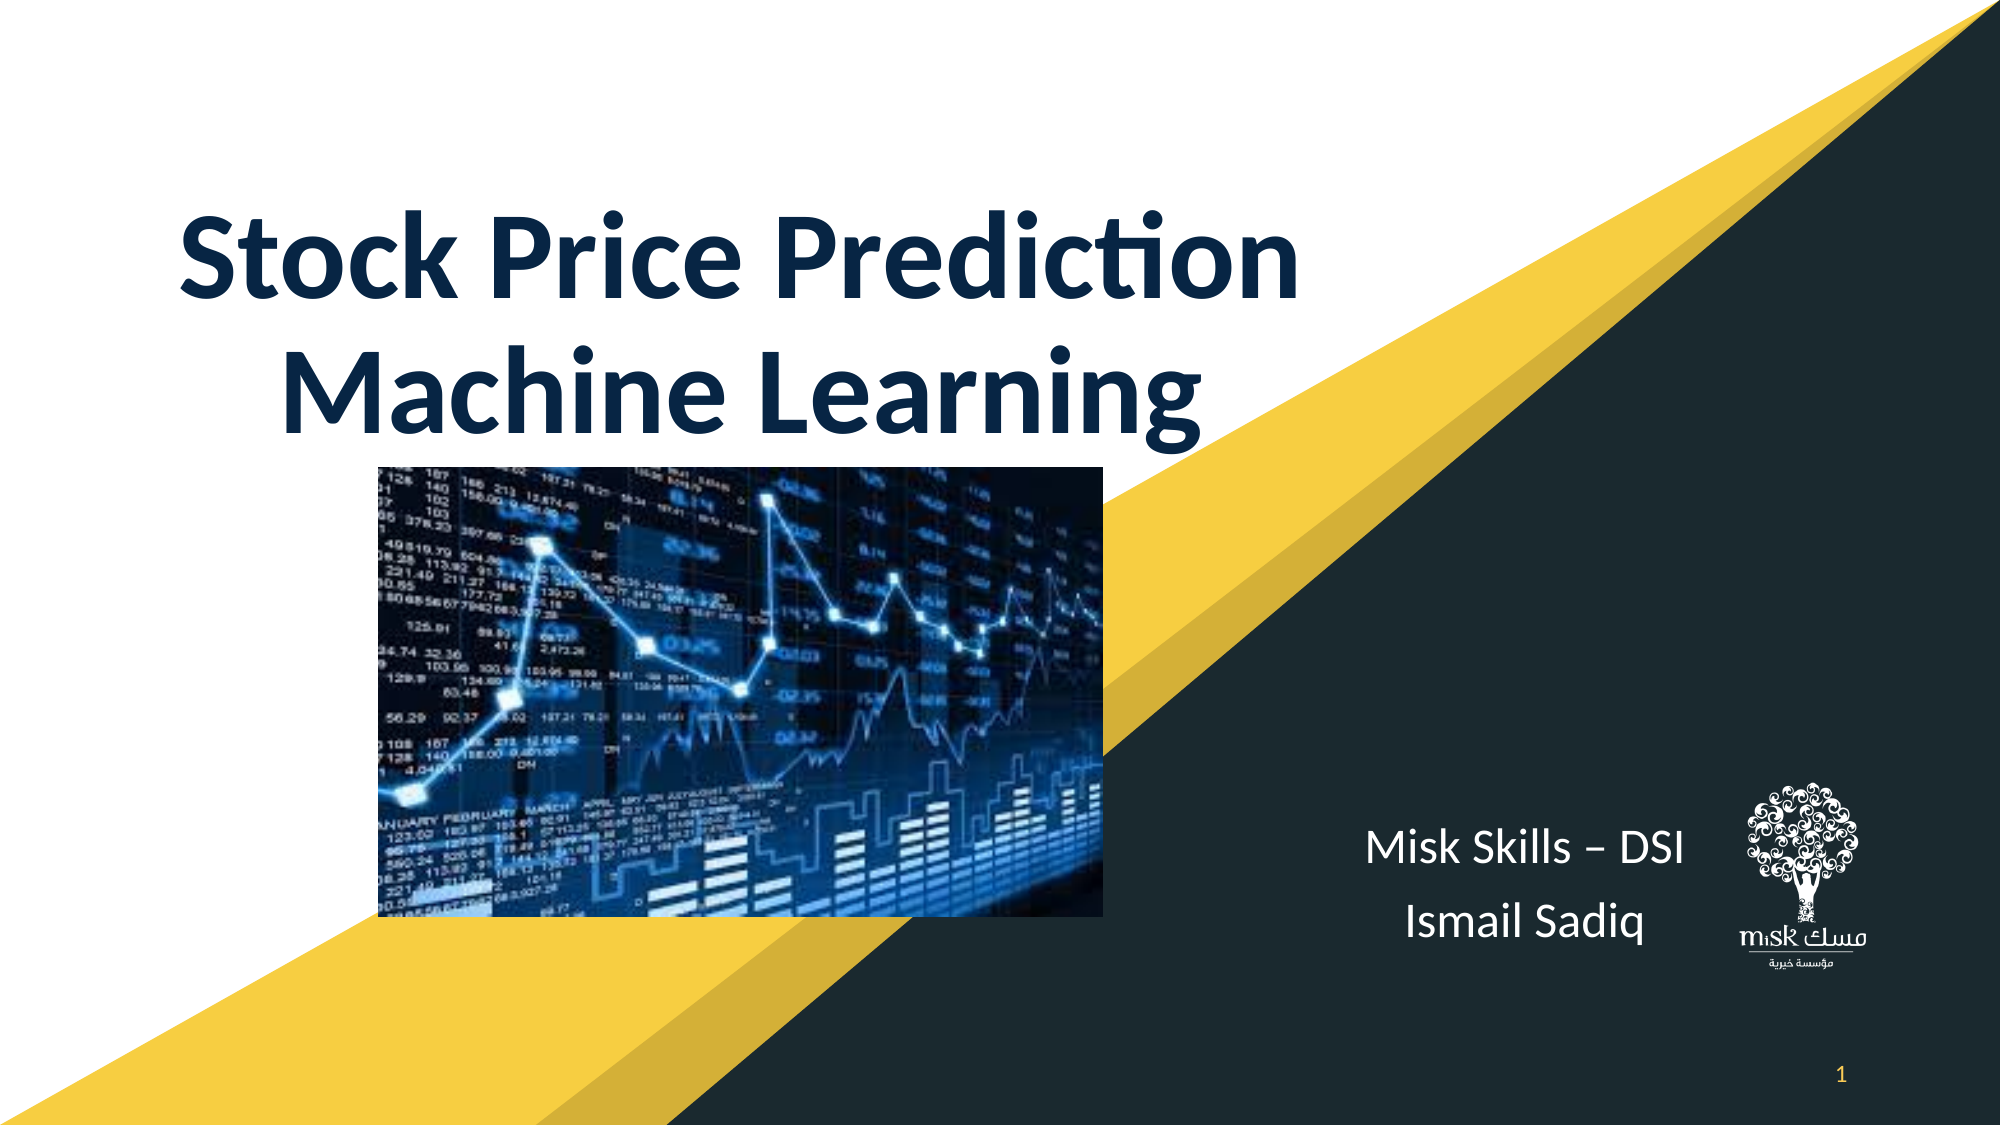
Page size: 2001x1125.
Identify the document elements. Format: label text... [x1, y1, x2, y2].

subtitle Misk Skills – DSI Ismail Sadiq [1187, 728, 1863, 957]
title Stock Price Prediction Machine Learning [92, 48, 1390, 468]
slide_number 1 [1412, 1042, 1863, 1103]
picture [1722, 776, 1883, 976]
picture [378, 467, 1103, 917]
